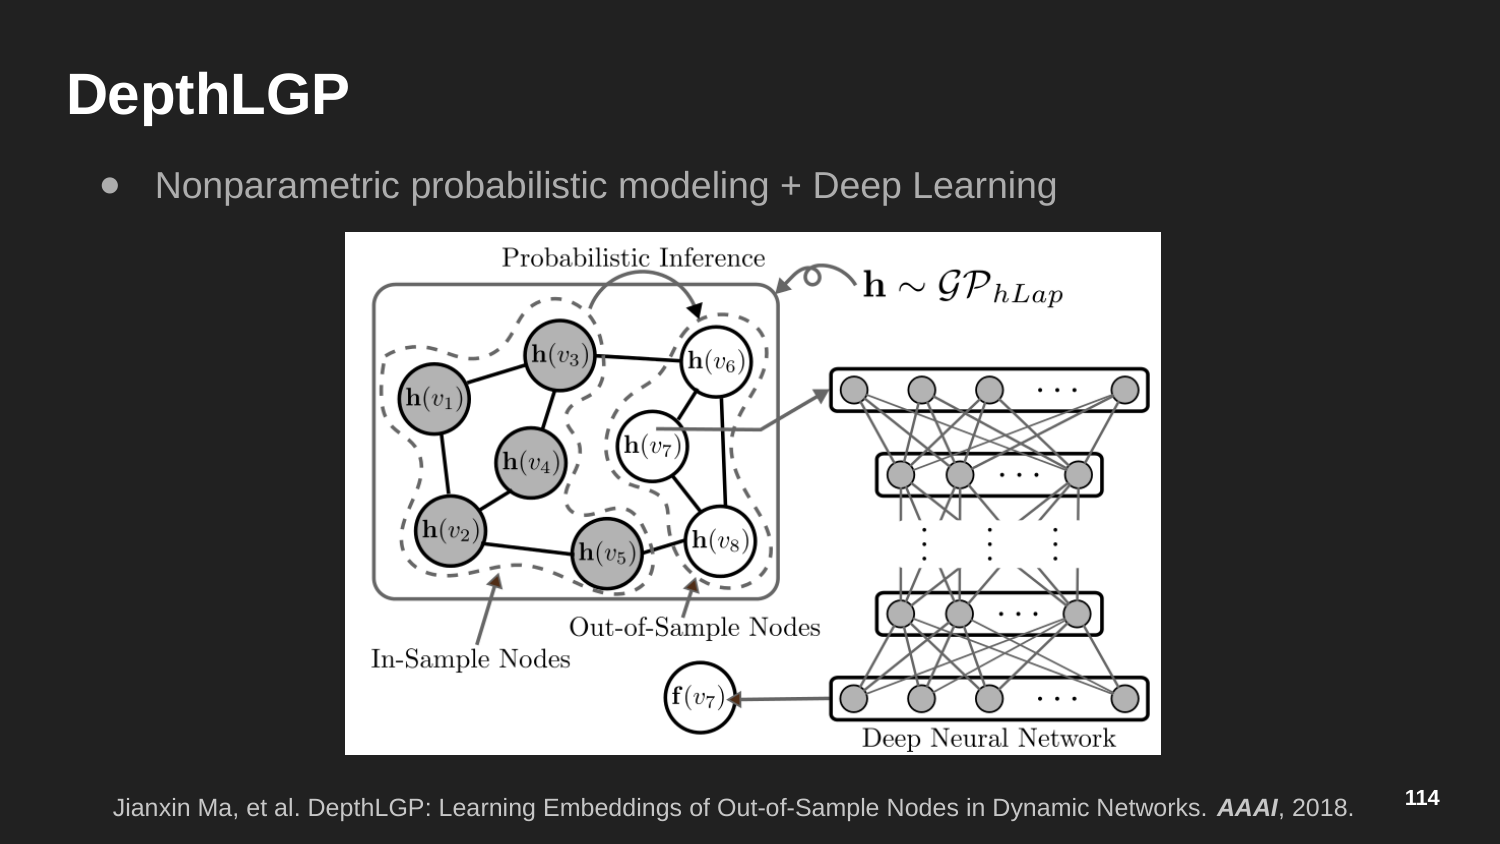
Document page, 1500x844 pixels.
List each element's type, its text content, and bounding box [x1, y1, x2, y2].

list Nonparametric probabilistic modeling + Deep Learning [64, 139, 1463, 700]
text_box Jianxin Ma, et al. DepthLGP: Learning Embeddings of Out-of-Sample Nodes in Dynamic Networks. AAAI, 2018. [40, 784, 1435, 829]
title DepthLGP [51, 40, 1449, 135]
picture [344, 232, 1161, 755]
slide_number 114 [1389, 764, 1480, 830]
